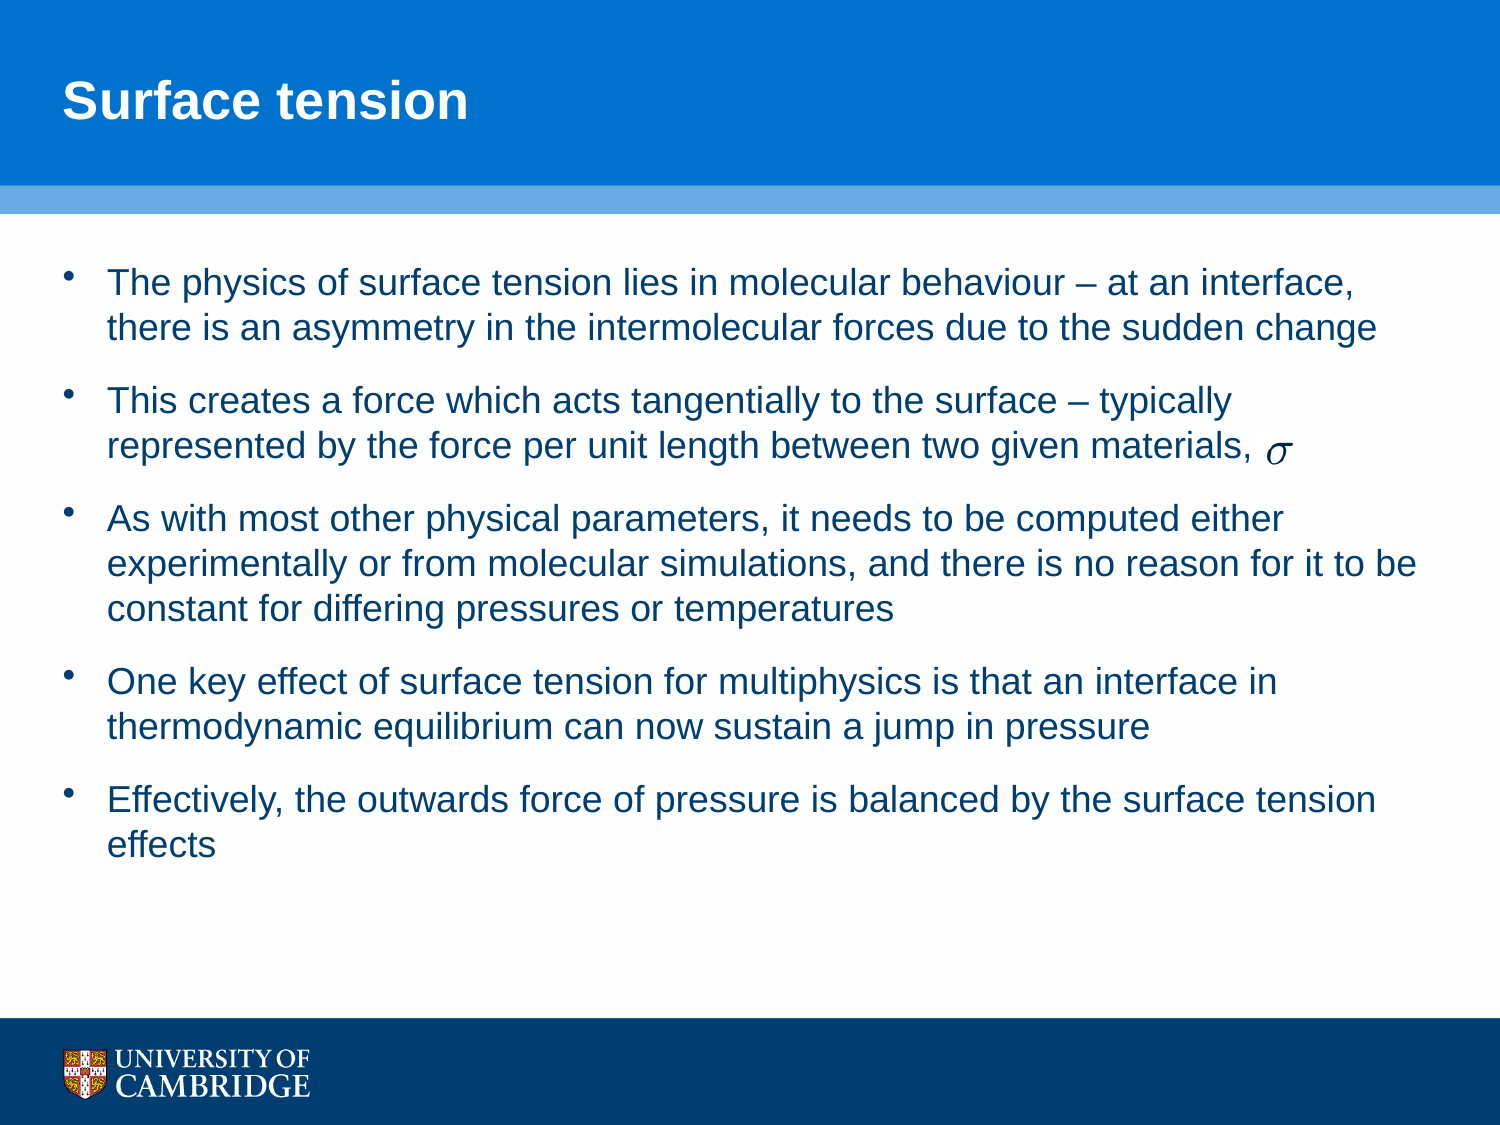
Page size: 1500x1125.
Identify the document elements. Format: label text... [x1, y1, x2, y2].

text_box The physics of surface tension lies in molecular behaviour – at an interface, there is an asymmetry in the intermolecular forces due to the sudden change This creates a force which acts tangentially to the surface – typically represented by the force per unit length between two given materials, As with most other physical parameters, it needs to be computed either experimentally or from molecular simulations, and there is no reason for it to be constant for differing pressures or temperatures One key effect of surface tension for multiphysics is that an interface in thermodynamic equilibrium can now sustain a jump in pressure Effectively, the outwards force of pressure is balanced by the surface tension effects [62, 257, 1437, 529]
picture [0, 0, 1500, 1125]
title Surface tension [63, 65, 1437, 135]
